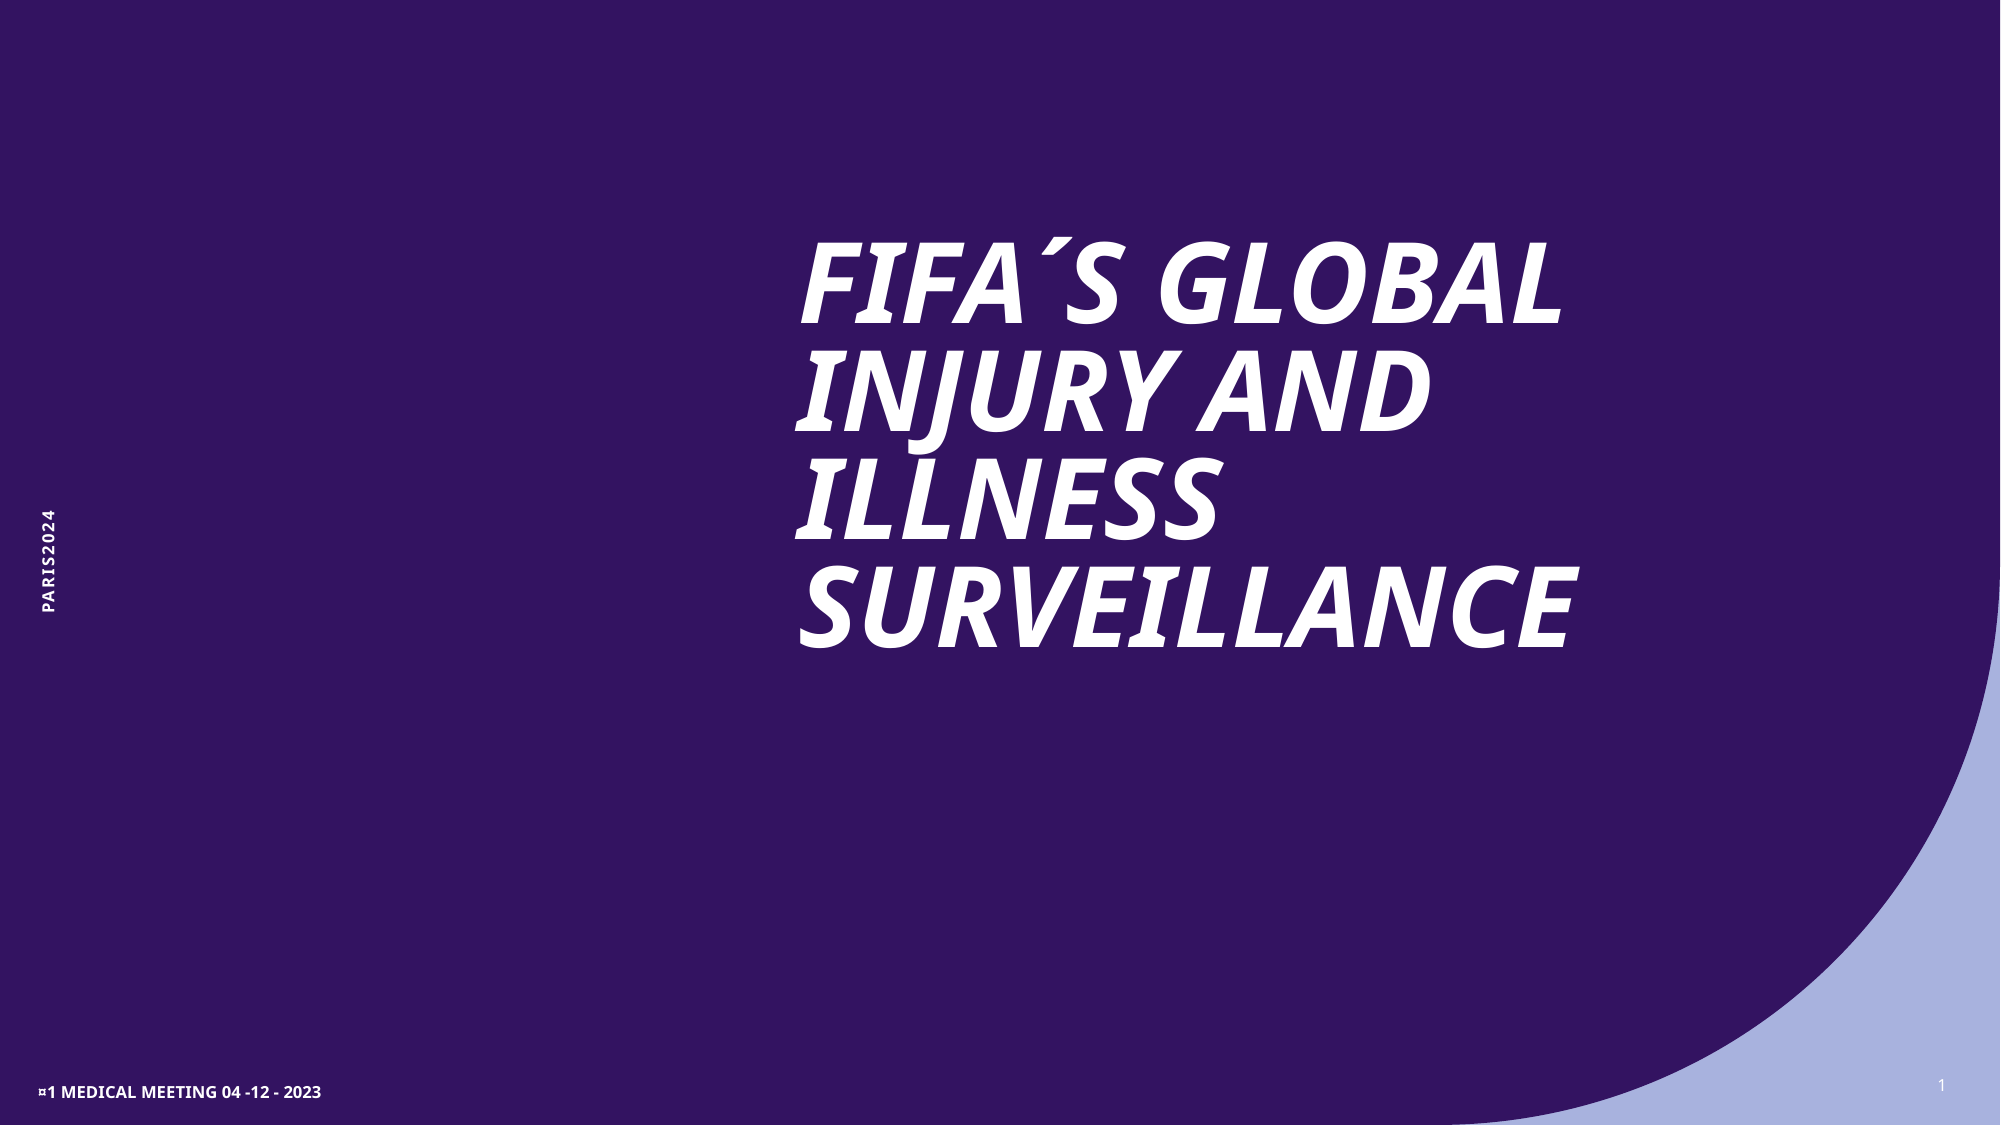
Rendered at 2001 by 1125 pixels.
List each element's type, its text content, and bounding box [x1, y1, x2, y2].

title FIFA´s Global Injury and Illness Surveillance [798, 373, 1804, 677]
footer ¤1 Medical Meeting 04 -12 - 2023 [37, 1079, 1117, 1105]
slide_number 1 [1913, 1061, 1972, 1124]
